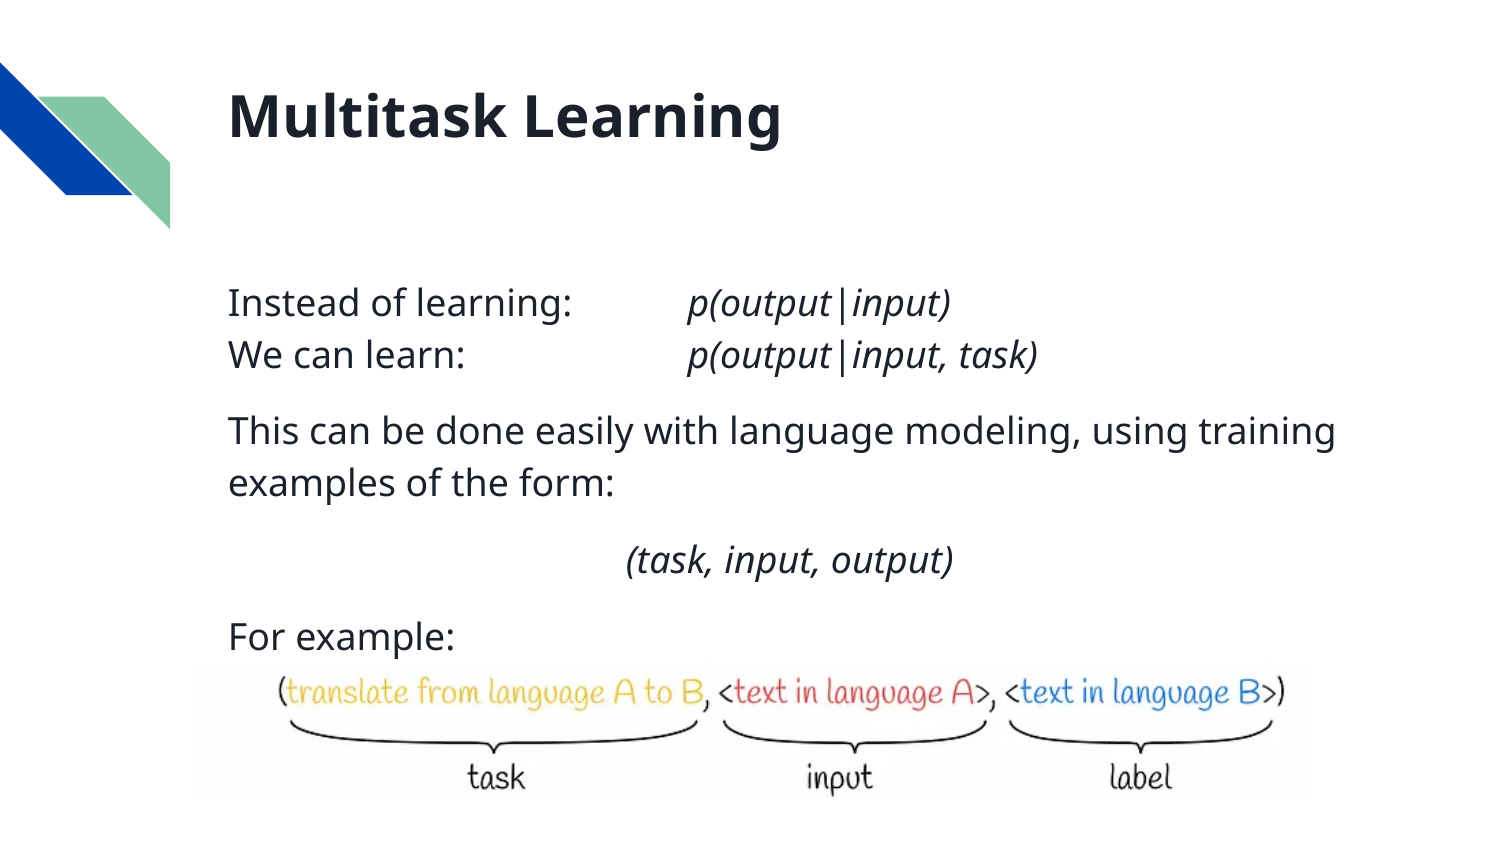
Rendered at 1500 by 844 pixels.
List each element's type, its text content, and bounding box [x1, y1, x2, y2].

title Multitask Learning [212, 64, 1368, 215]
picture [192, 663, 1308, 798]
list Instead of learning: p(output|input) We can learn: p(output|input, task) This can be done easily with language modeling, using training examples of the form: (task, input, output) For example: (translate from English to French, Hello!, Bonjour!) [212, 257, 1368, 773]
